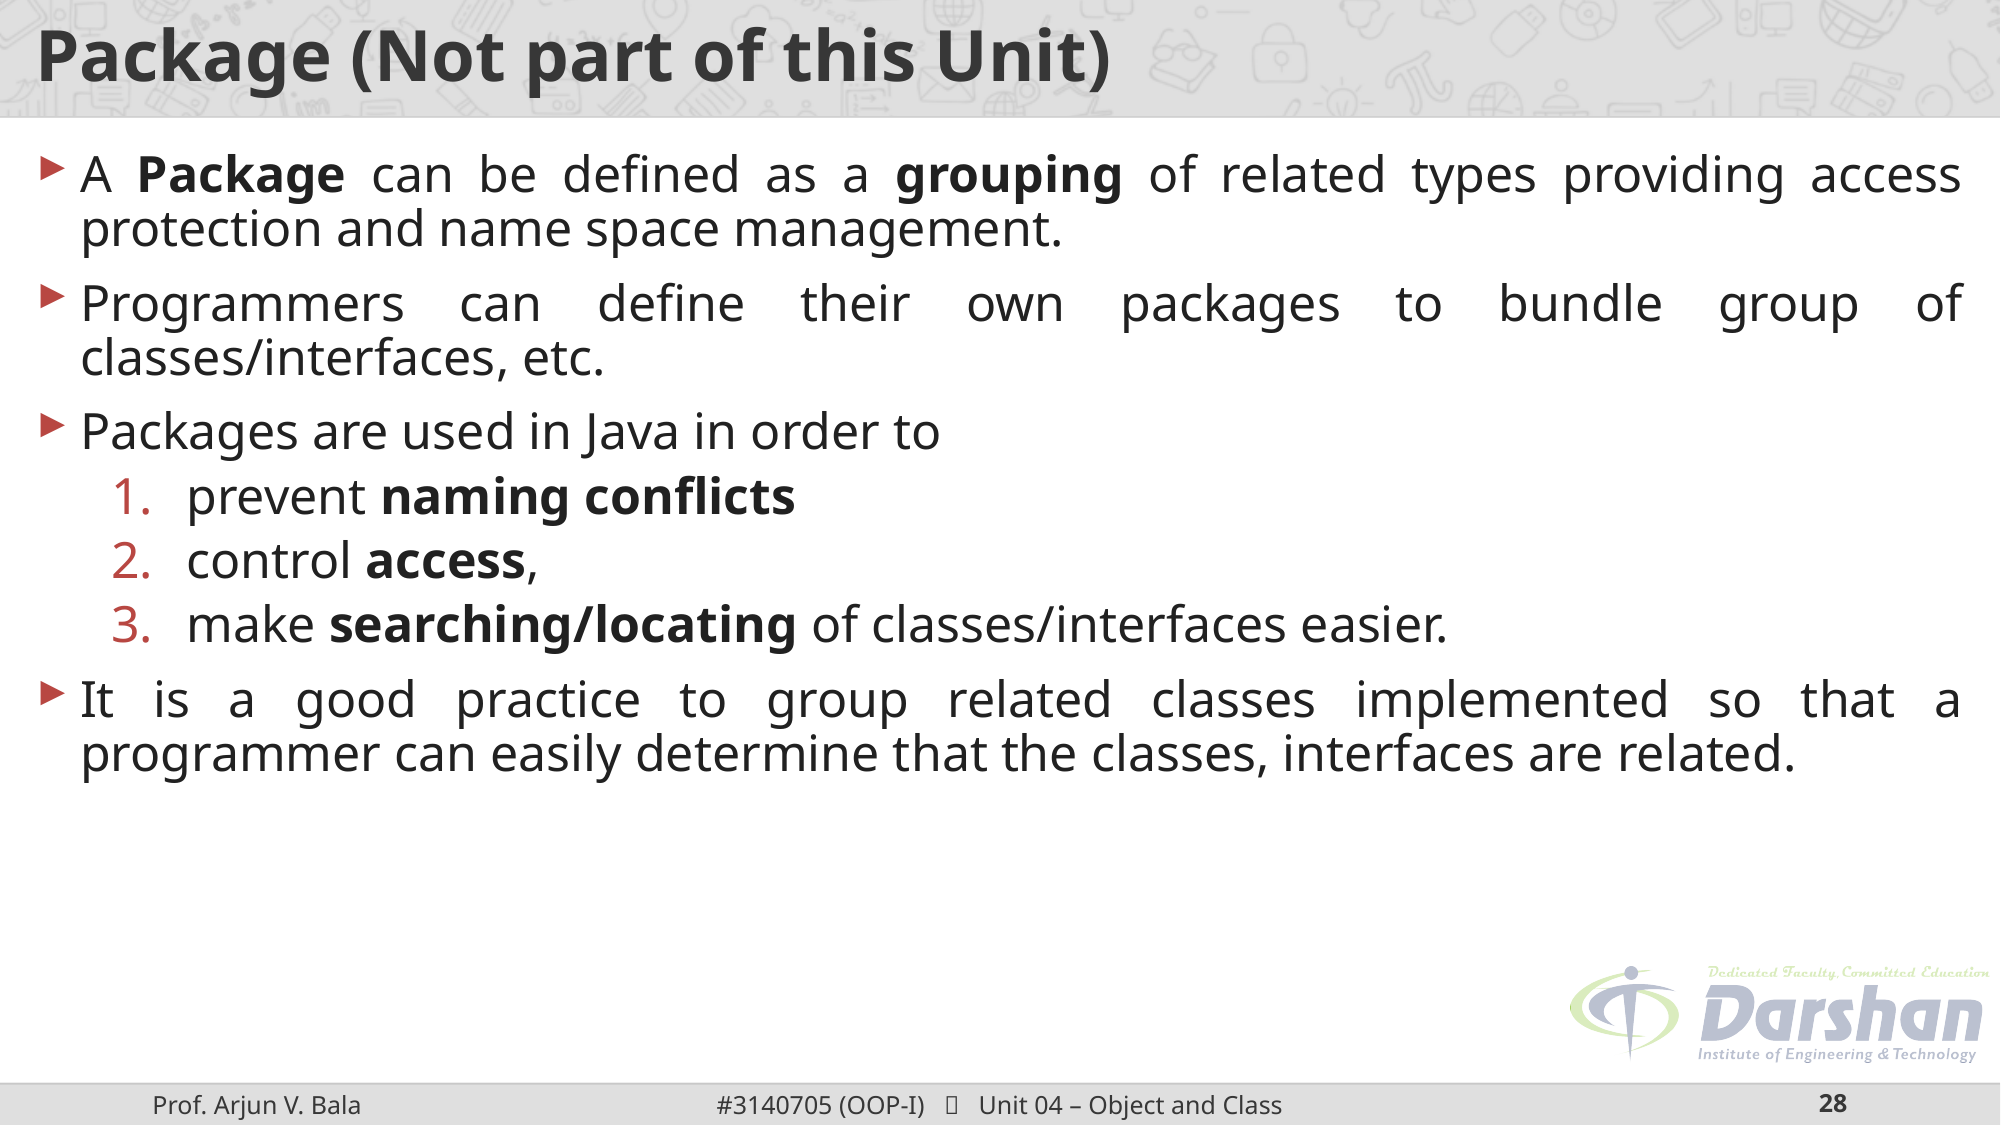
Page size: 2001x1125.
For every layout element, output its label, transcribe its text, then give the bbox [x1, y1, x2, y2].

list A Package can be defined as a grouping of related types providing access protection and name space management. Programmers can define their own packages to bundle group of classes/interfaces, etc. Packages are used in Java in order to prevent naming conflicts control access, make searching/locating of classes/interfaces easier. It is a good practice to group related classes implemented so that a programmer can easily determine that the classes, interfaces are related. [21, 141, 1979, 1059]
title Package (Not part of this Unit) [0, 0, 2000, 117]
